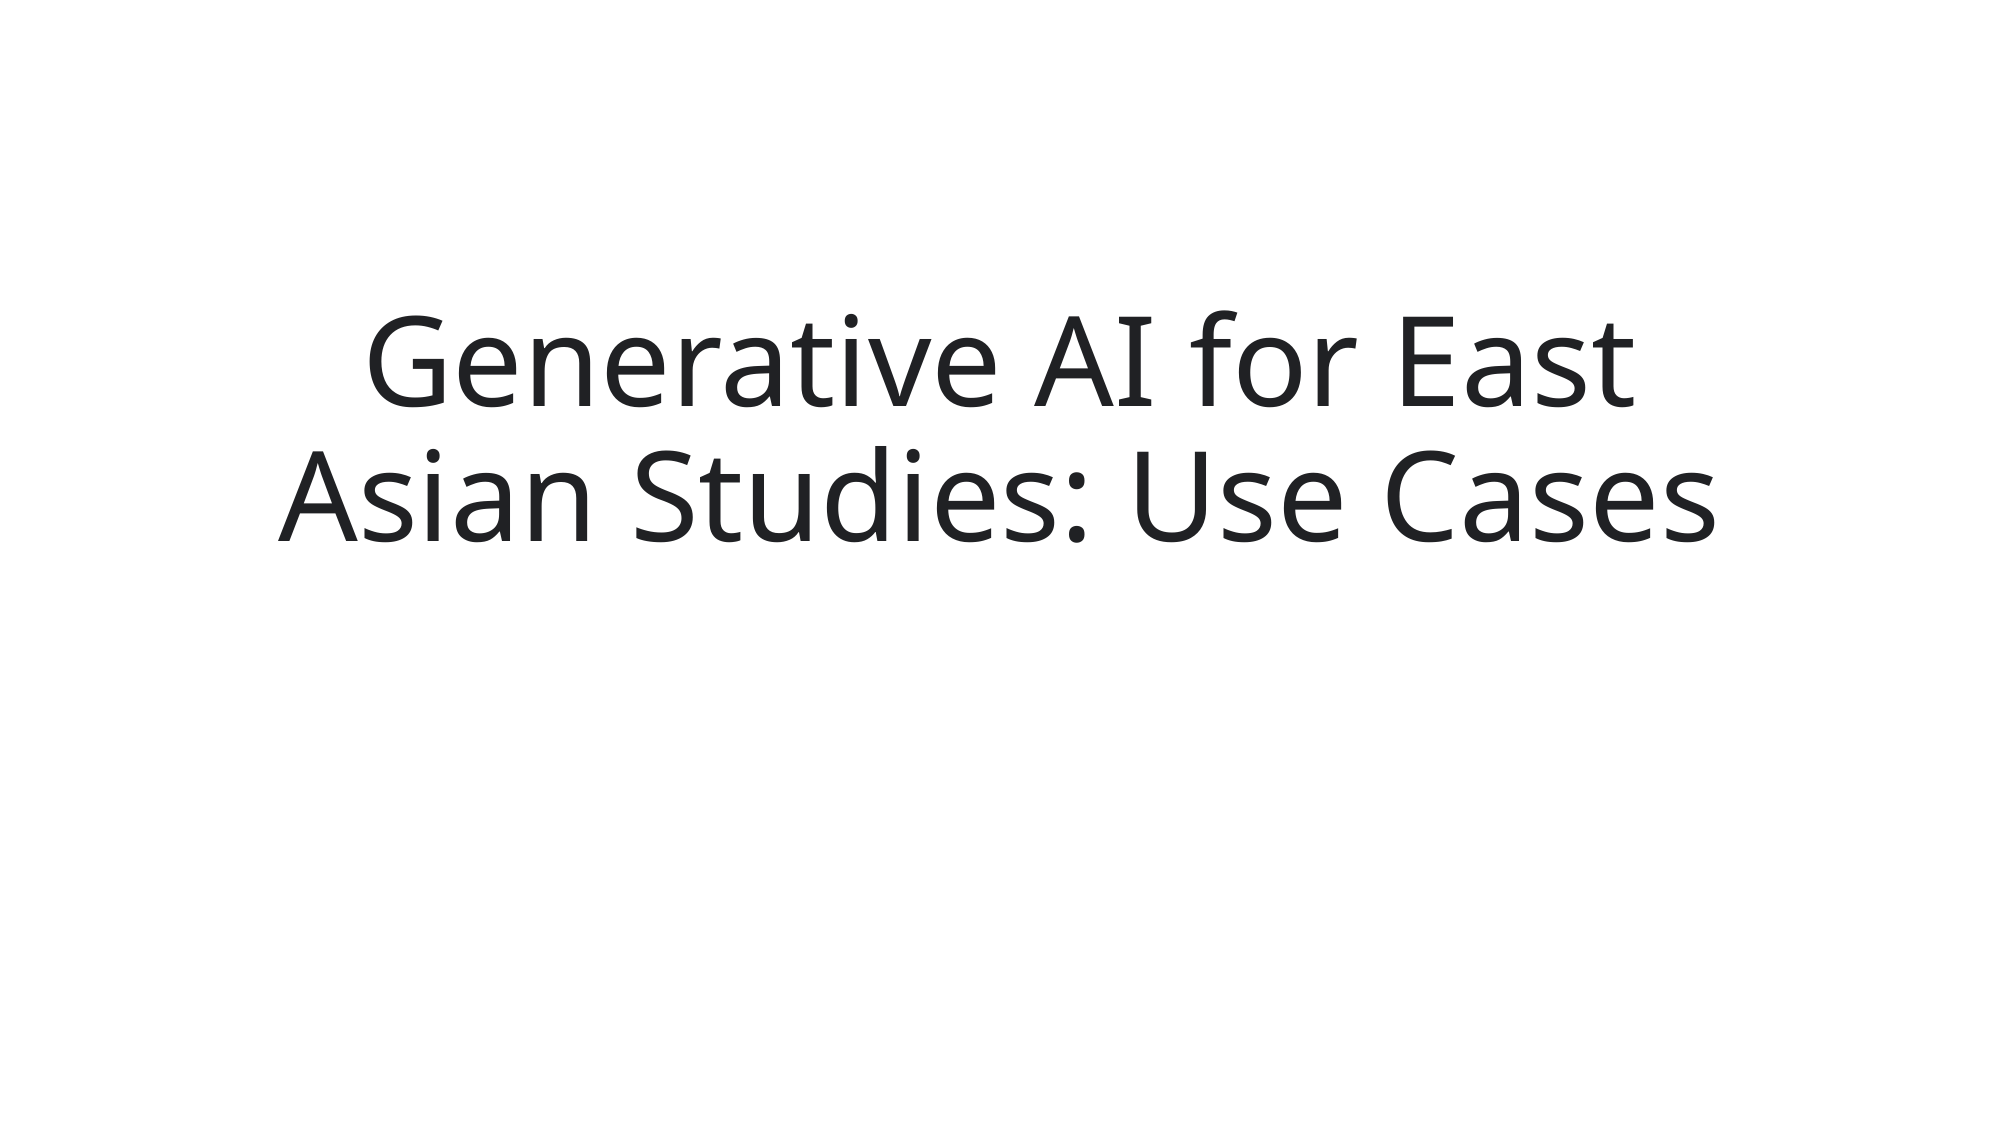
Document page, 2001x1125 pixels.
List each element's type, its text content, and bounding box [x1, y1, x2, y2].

title Generative AI for East Asian Studies: Use Cases [249, 184, 1750, 576]
